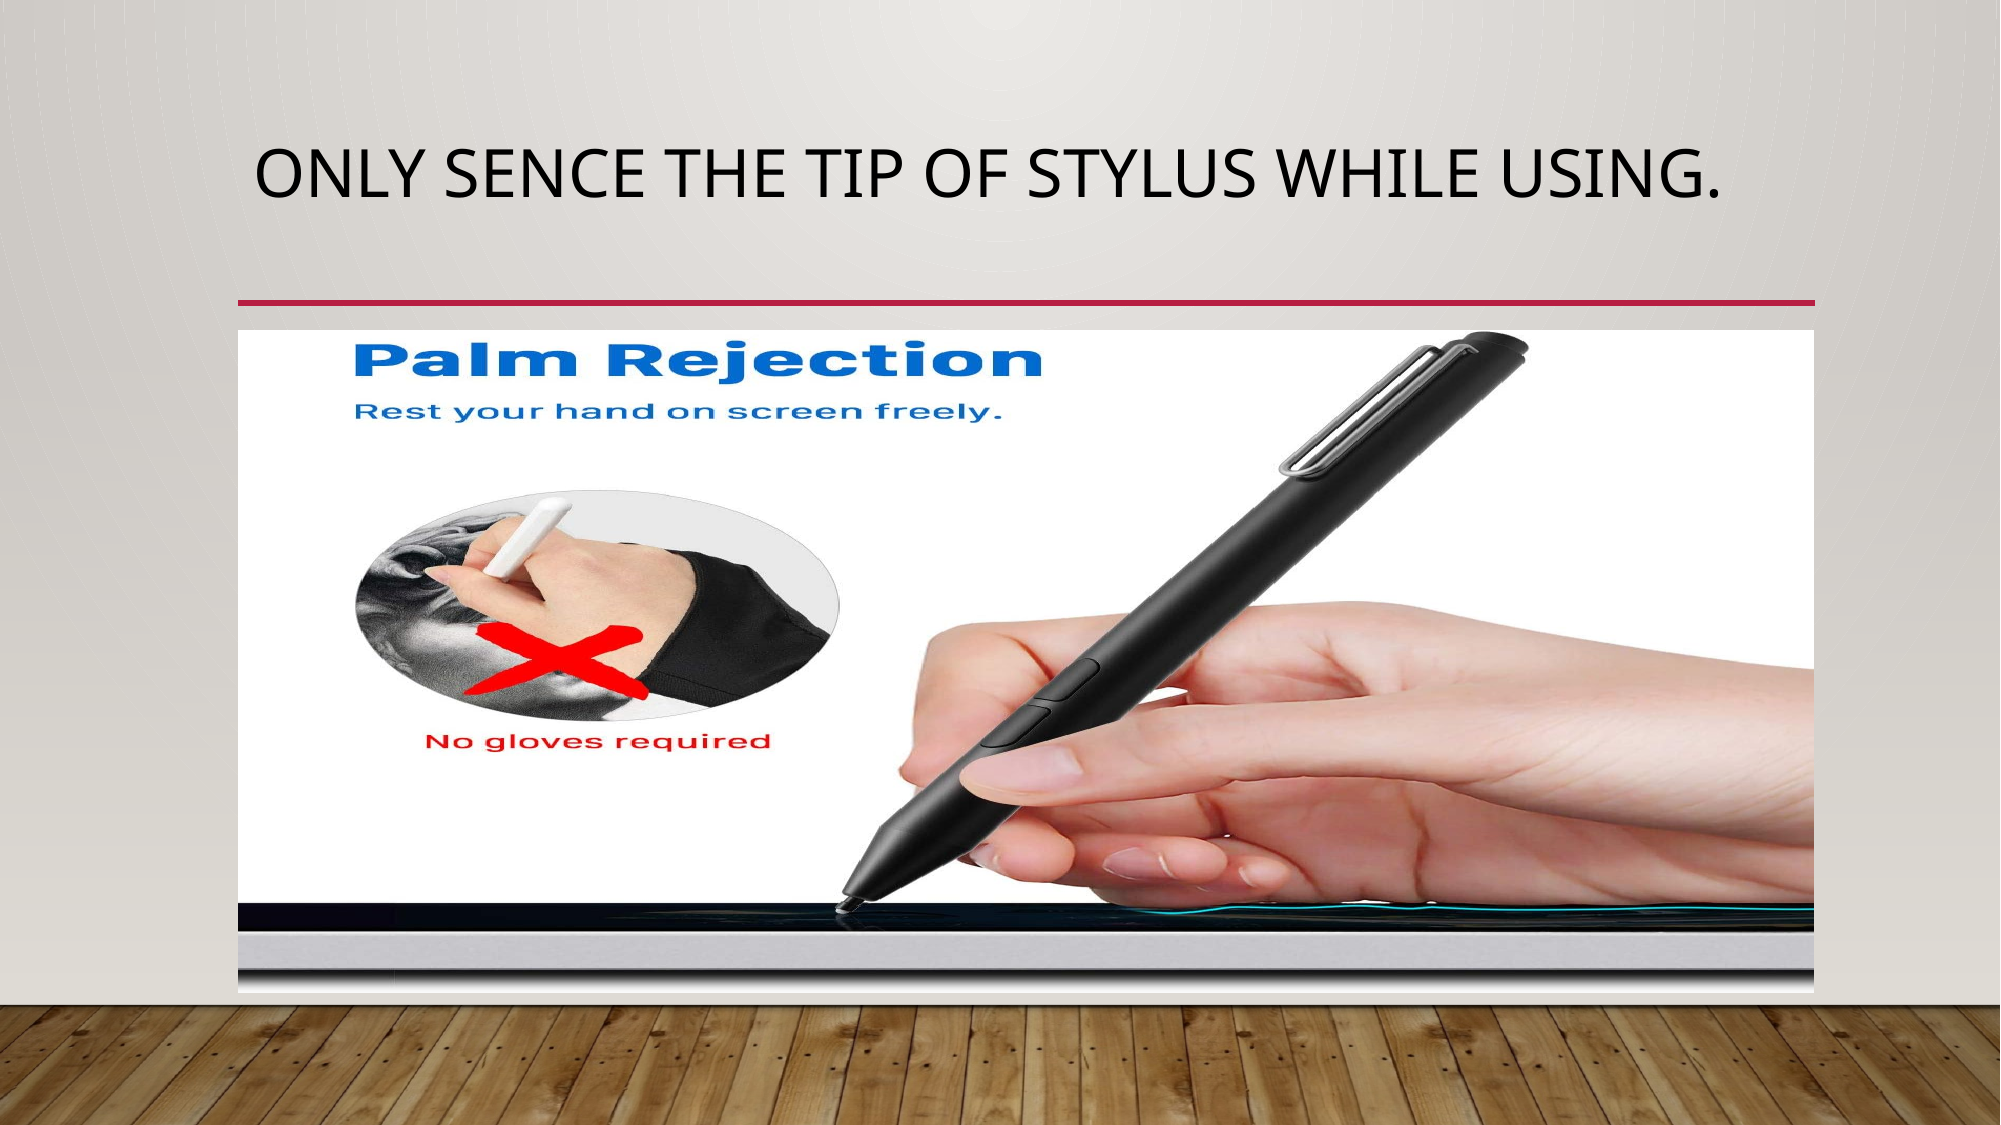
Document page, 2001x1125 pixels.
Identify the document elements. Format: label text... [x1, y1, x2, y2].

title Only sence the tip of stylus while using. [238, 131, 1814, 305]
picture [0, 1005, 2000, 1125]
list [237, 330, 1814, 994]
